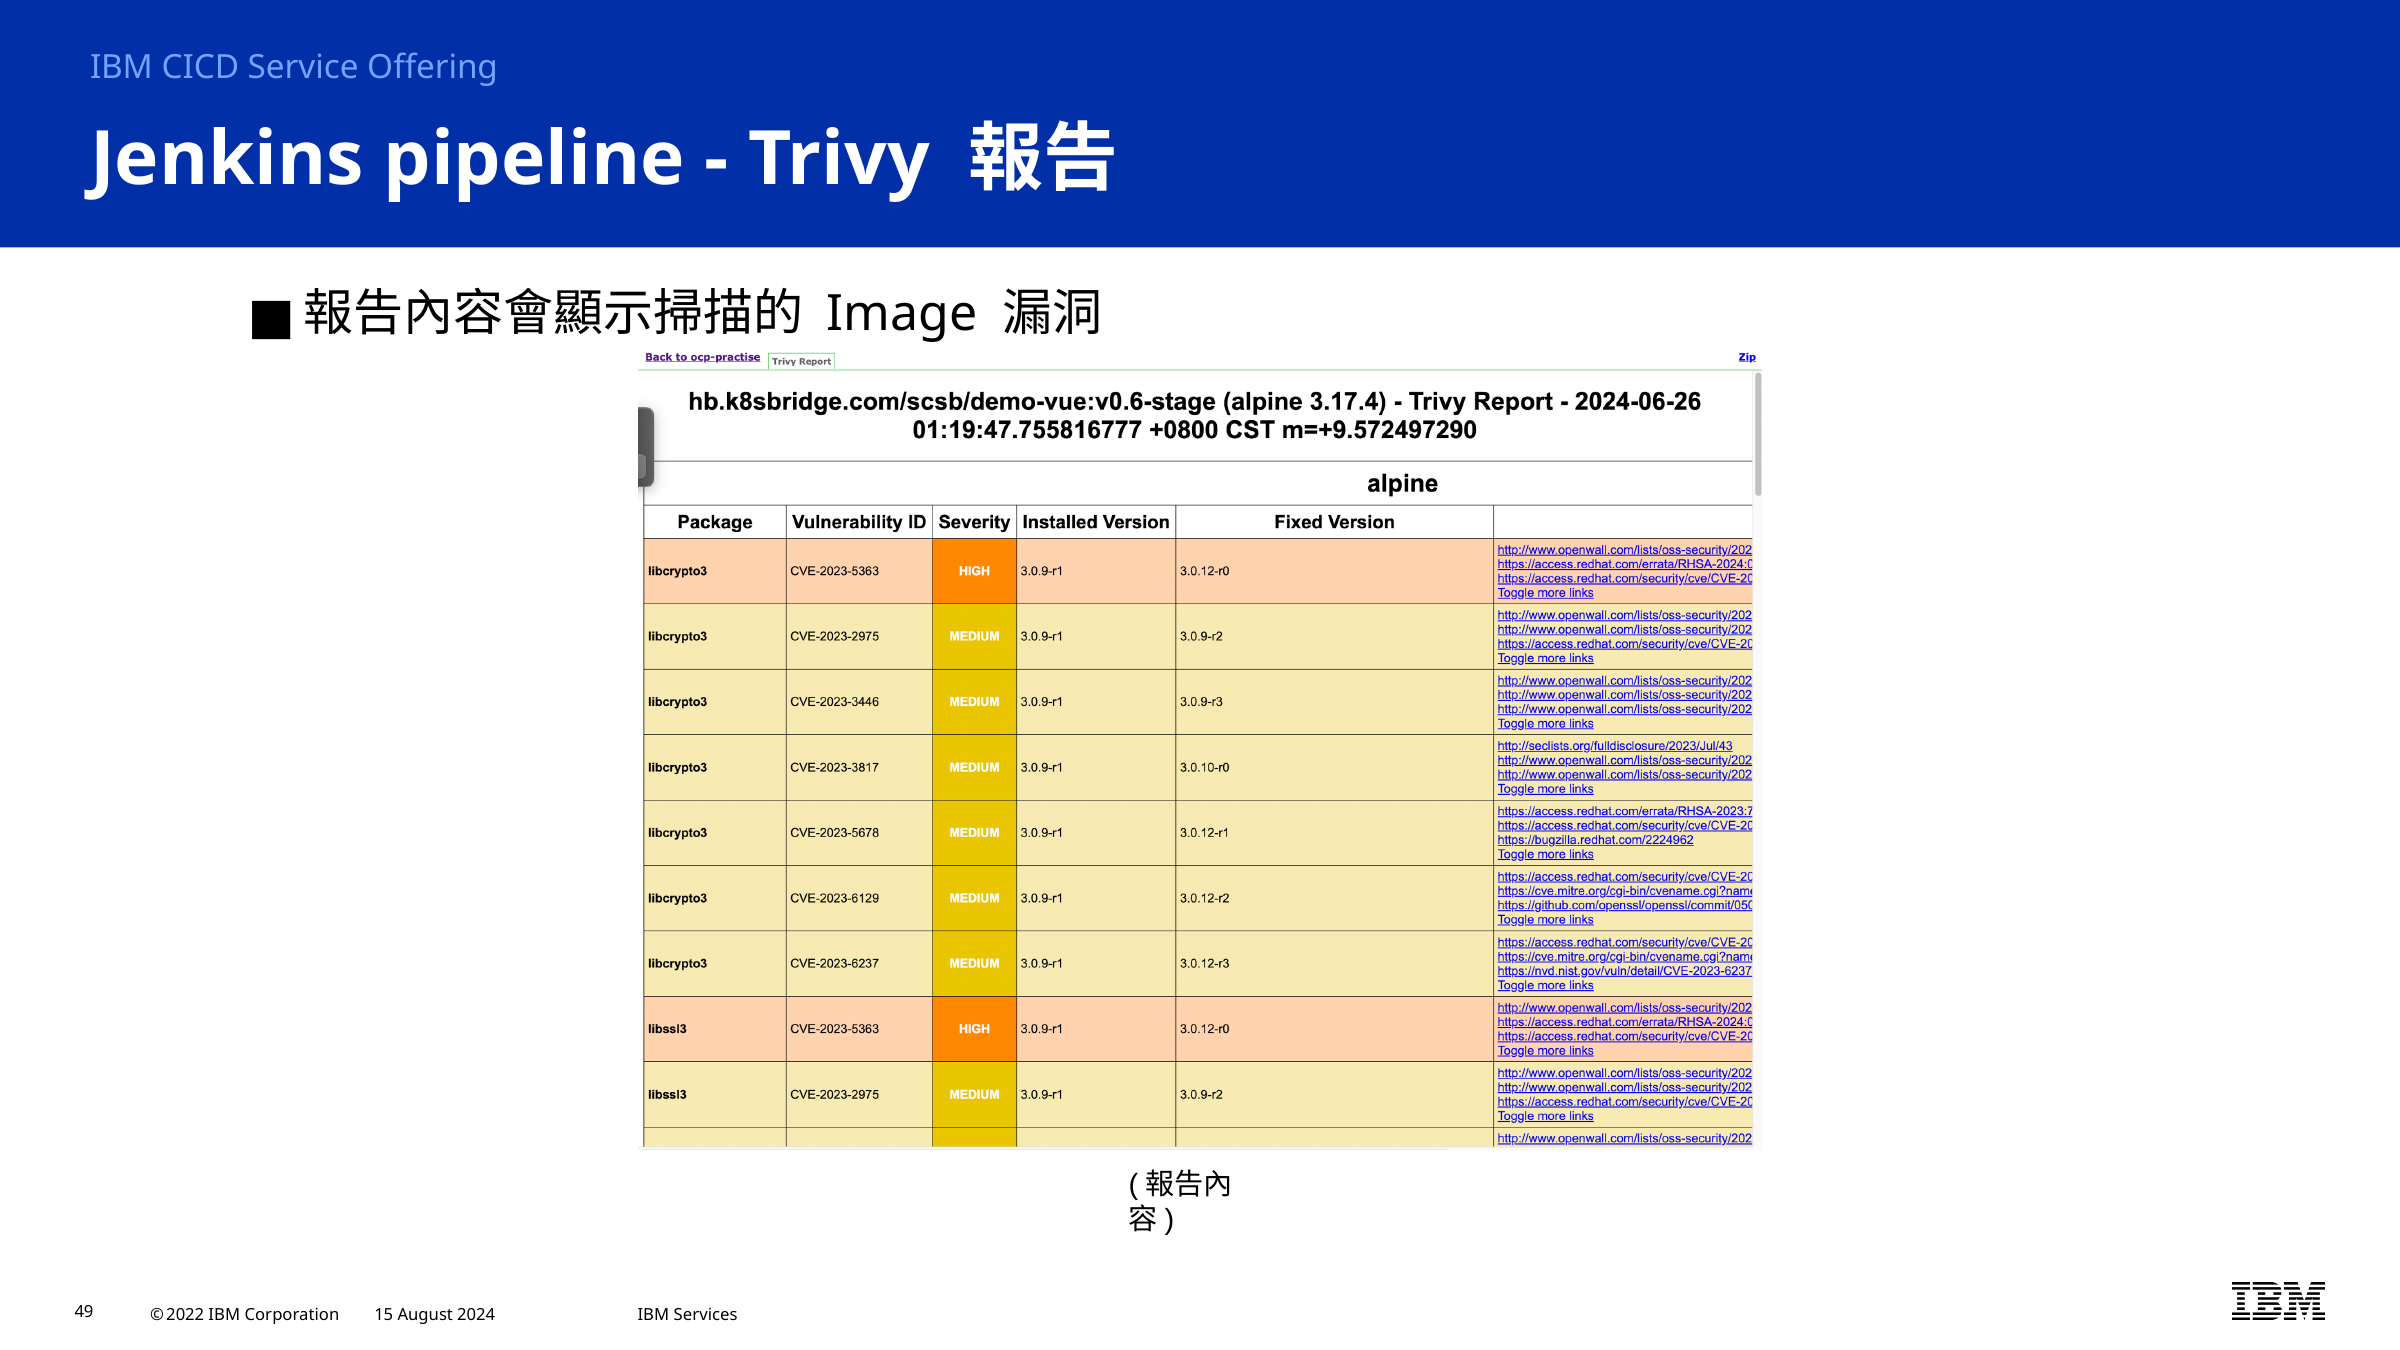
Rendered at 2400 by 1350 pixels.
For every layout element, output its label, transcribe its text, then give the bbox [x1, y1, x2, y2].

title Jenkins pipeline - Trivy 報告 [75, 112, 2100, 300]
picture [2232, 1282, 2325, 1320]
text_box (報告內容) [1113, 1158, 1287, 1251]
list IBM CICD Service Offering [75, 43, 1155, 89]
picture [637, 348, 1762, 1151]
text_box 報告內容會顯示掃描的 Image 漏洞 [157, 277, 2235, 349]
